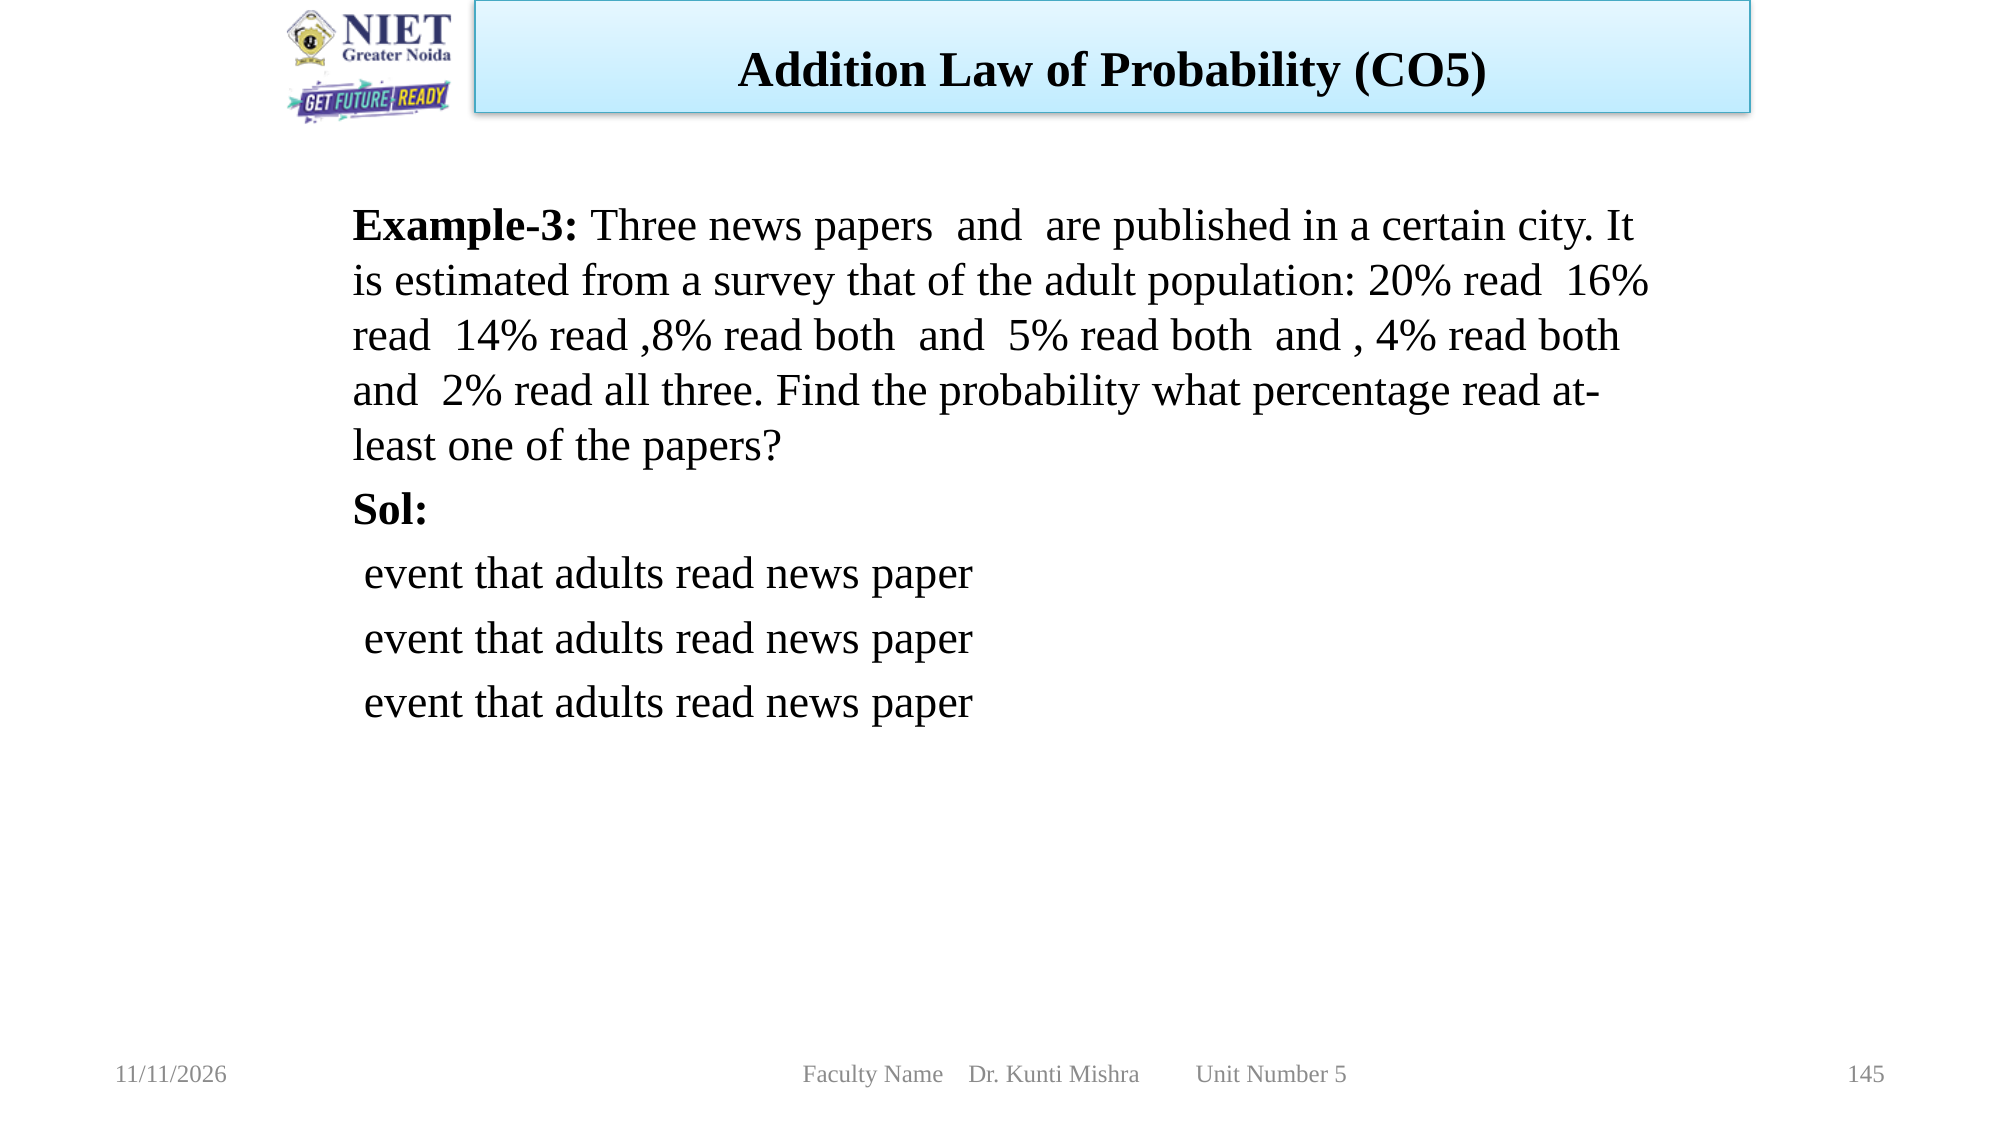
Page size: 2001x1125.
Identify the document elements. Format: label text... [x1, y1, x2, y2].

slide_number 145 [1433, 1042, 1900, 1103]
footer Faculty Name Dr. Kunti Mishra Unit Number 5 [662, 1042, 1433, 1103]
text_box Addition Law of Probability (CO5) [488, 0, 1751, 113]
picture [249, 0, 488, 135]
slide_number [99, 1042, 567, 1103]
